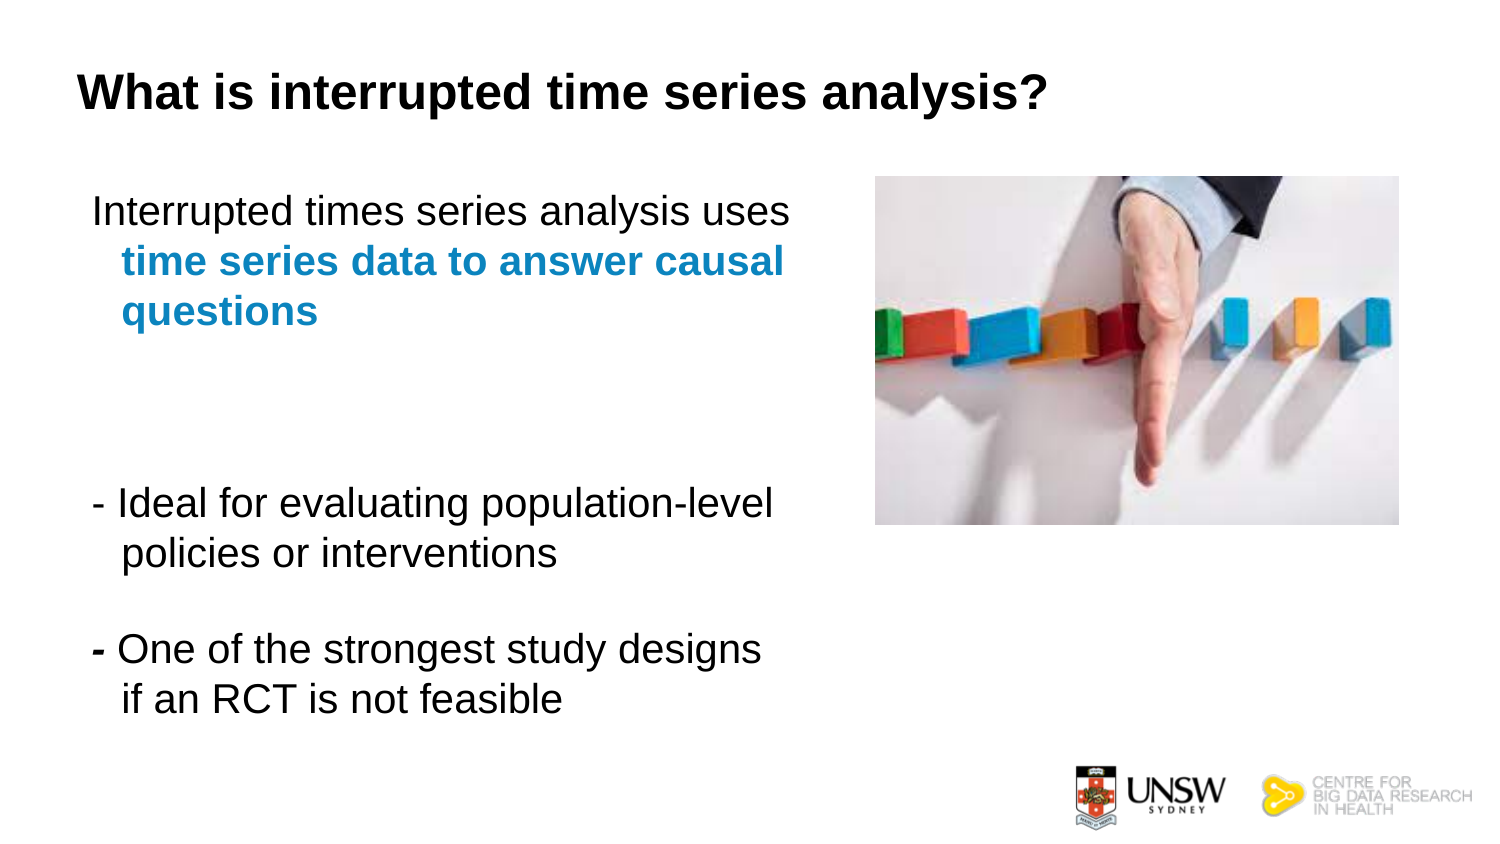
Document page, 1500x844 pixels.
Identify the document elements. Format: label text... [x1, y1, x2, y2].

picture [875, 176, 1399, 525]
title What is interrupted time series analysis? [76, 59, 1427, 120]
text_box Interrupted times series analysis uses time series data to answer causal questions - Ideal for evaluating population-level policies or interventions - One of the strongest study designs if an RCT is not feasible [76, 176, 809, 825]
picture [1057, 752, 1495, 844]
